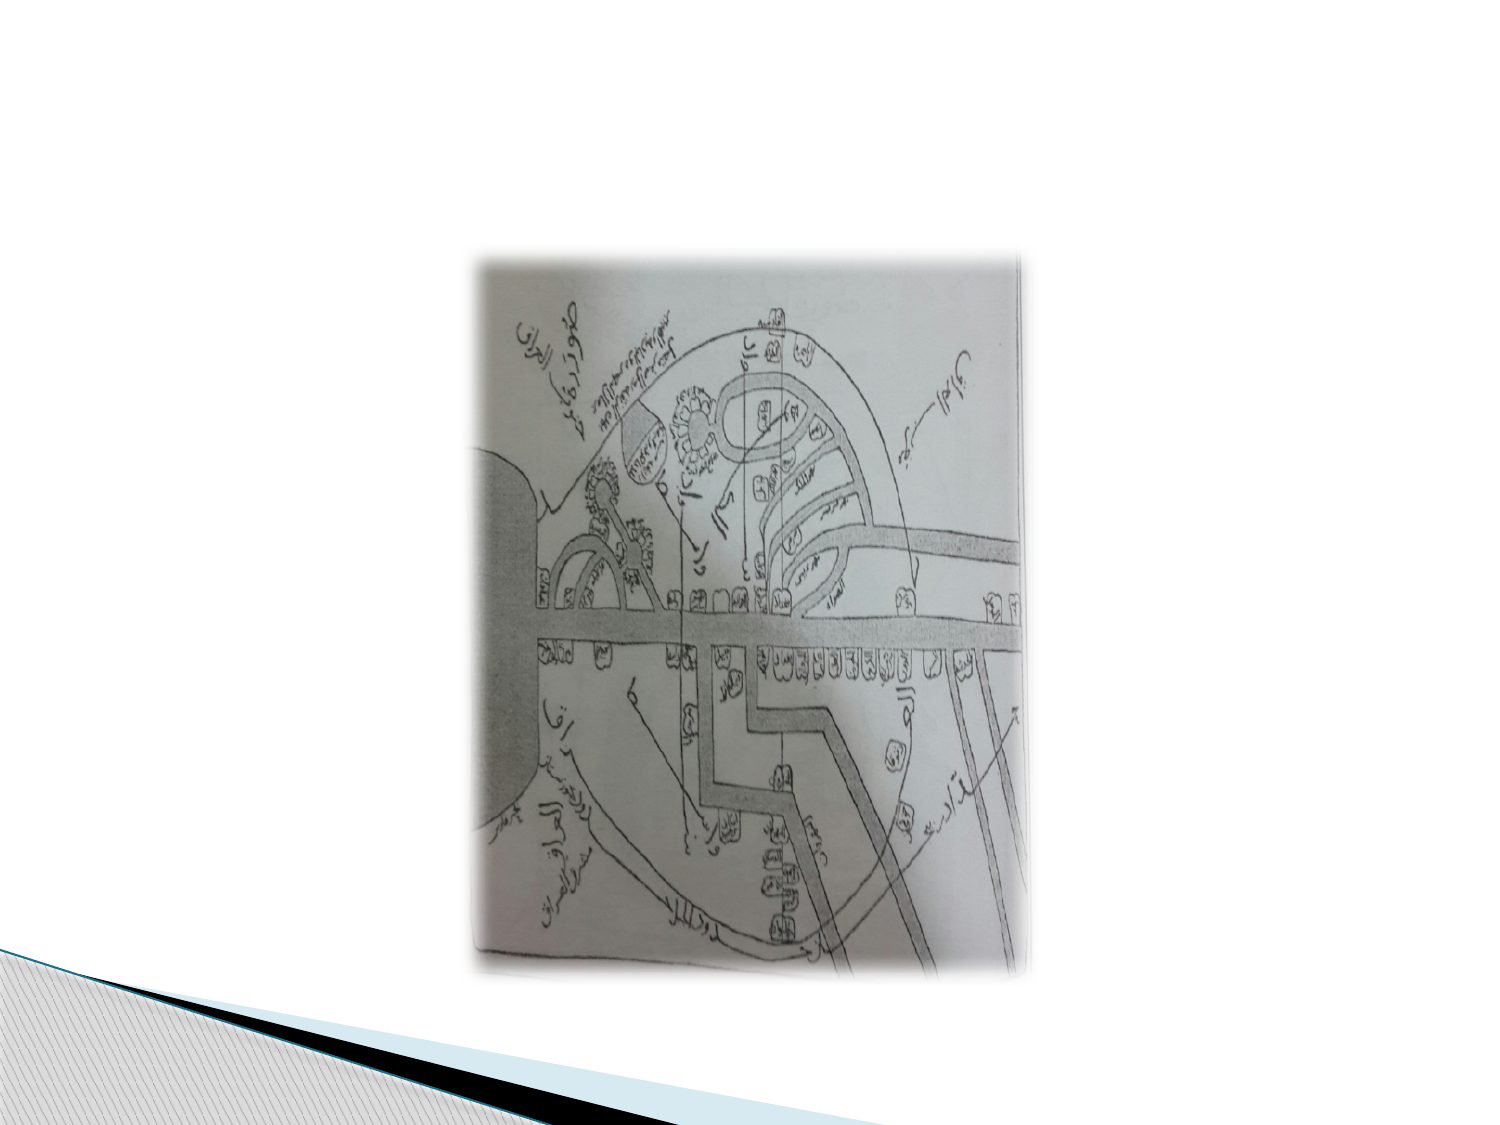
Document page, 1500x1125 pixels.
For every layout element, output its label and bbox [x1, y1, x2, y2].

list [460, 243, 1040, 986]
